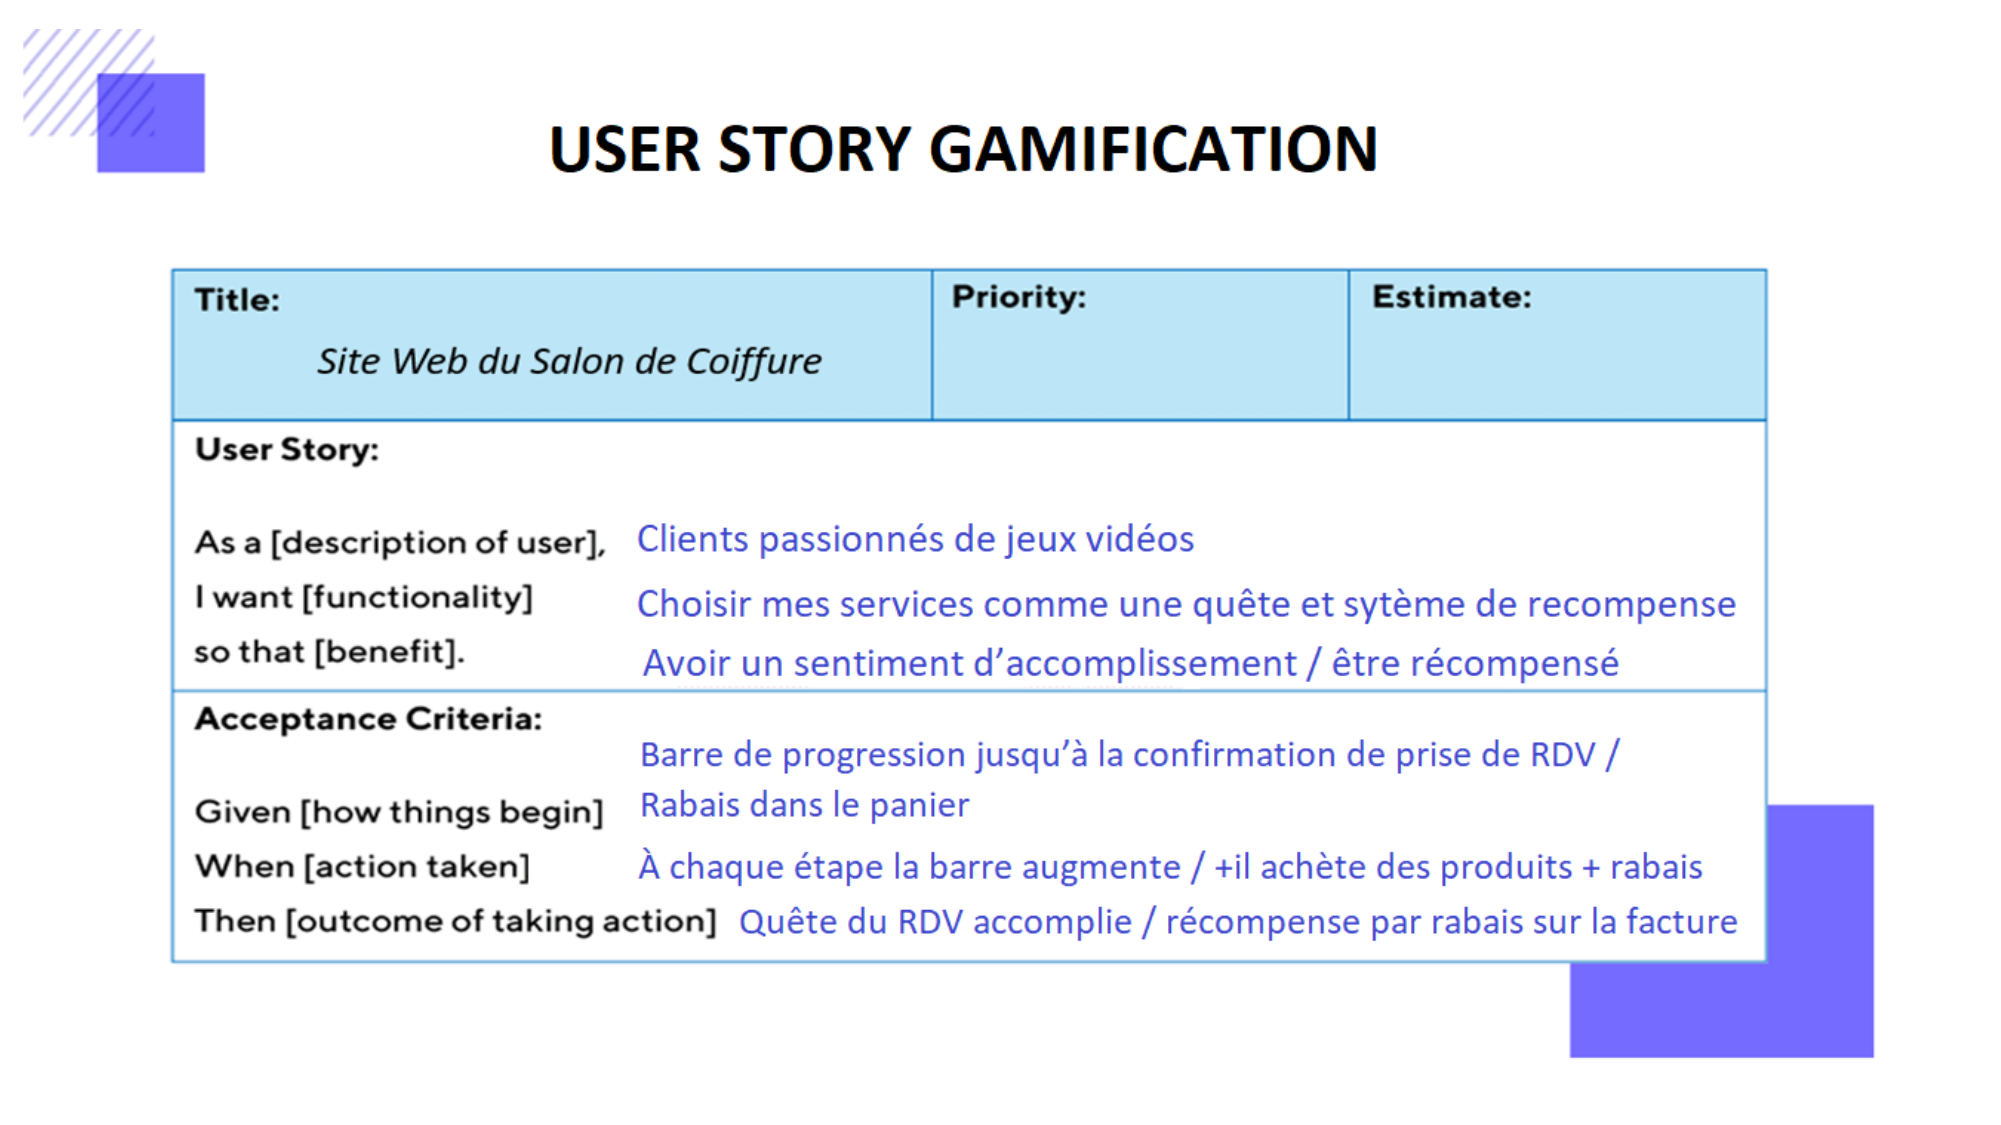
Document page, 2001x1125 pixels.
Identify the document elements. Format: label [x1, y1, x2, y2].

picture [22, 29, 1884, 1064]
